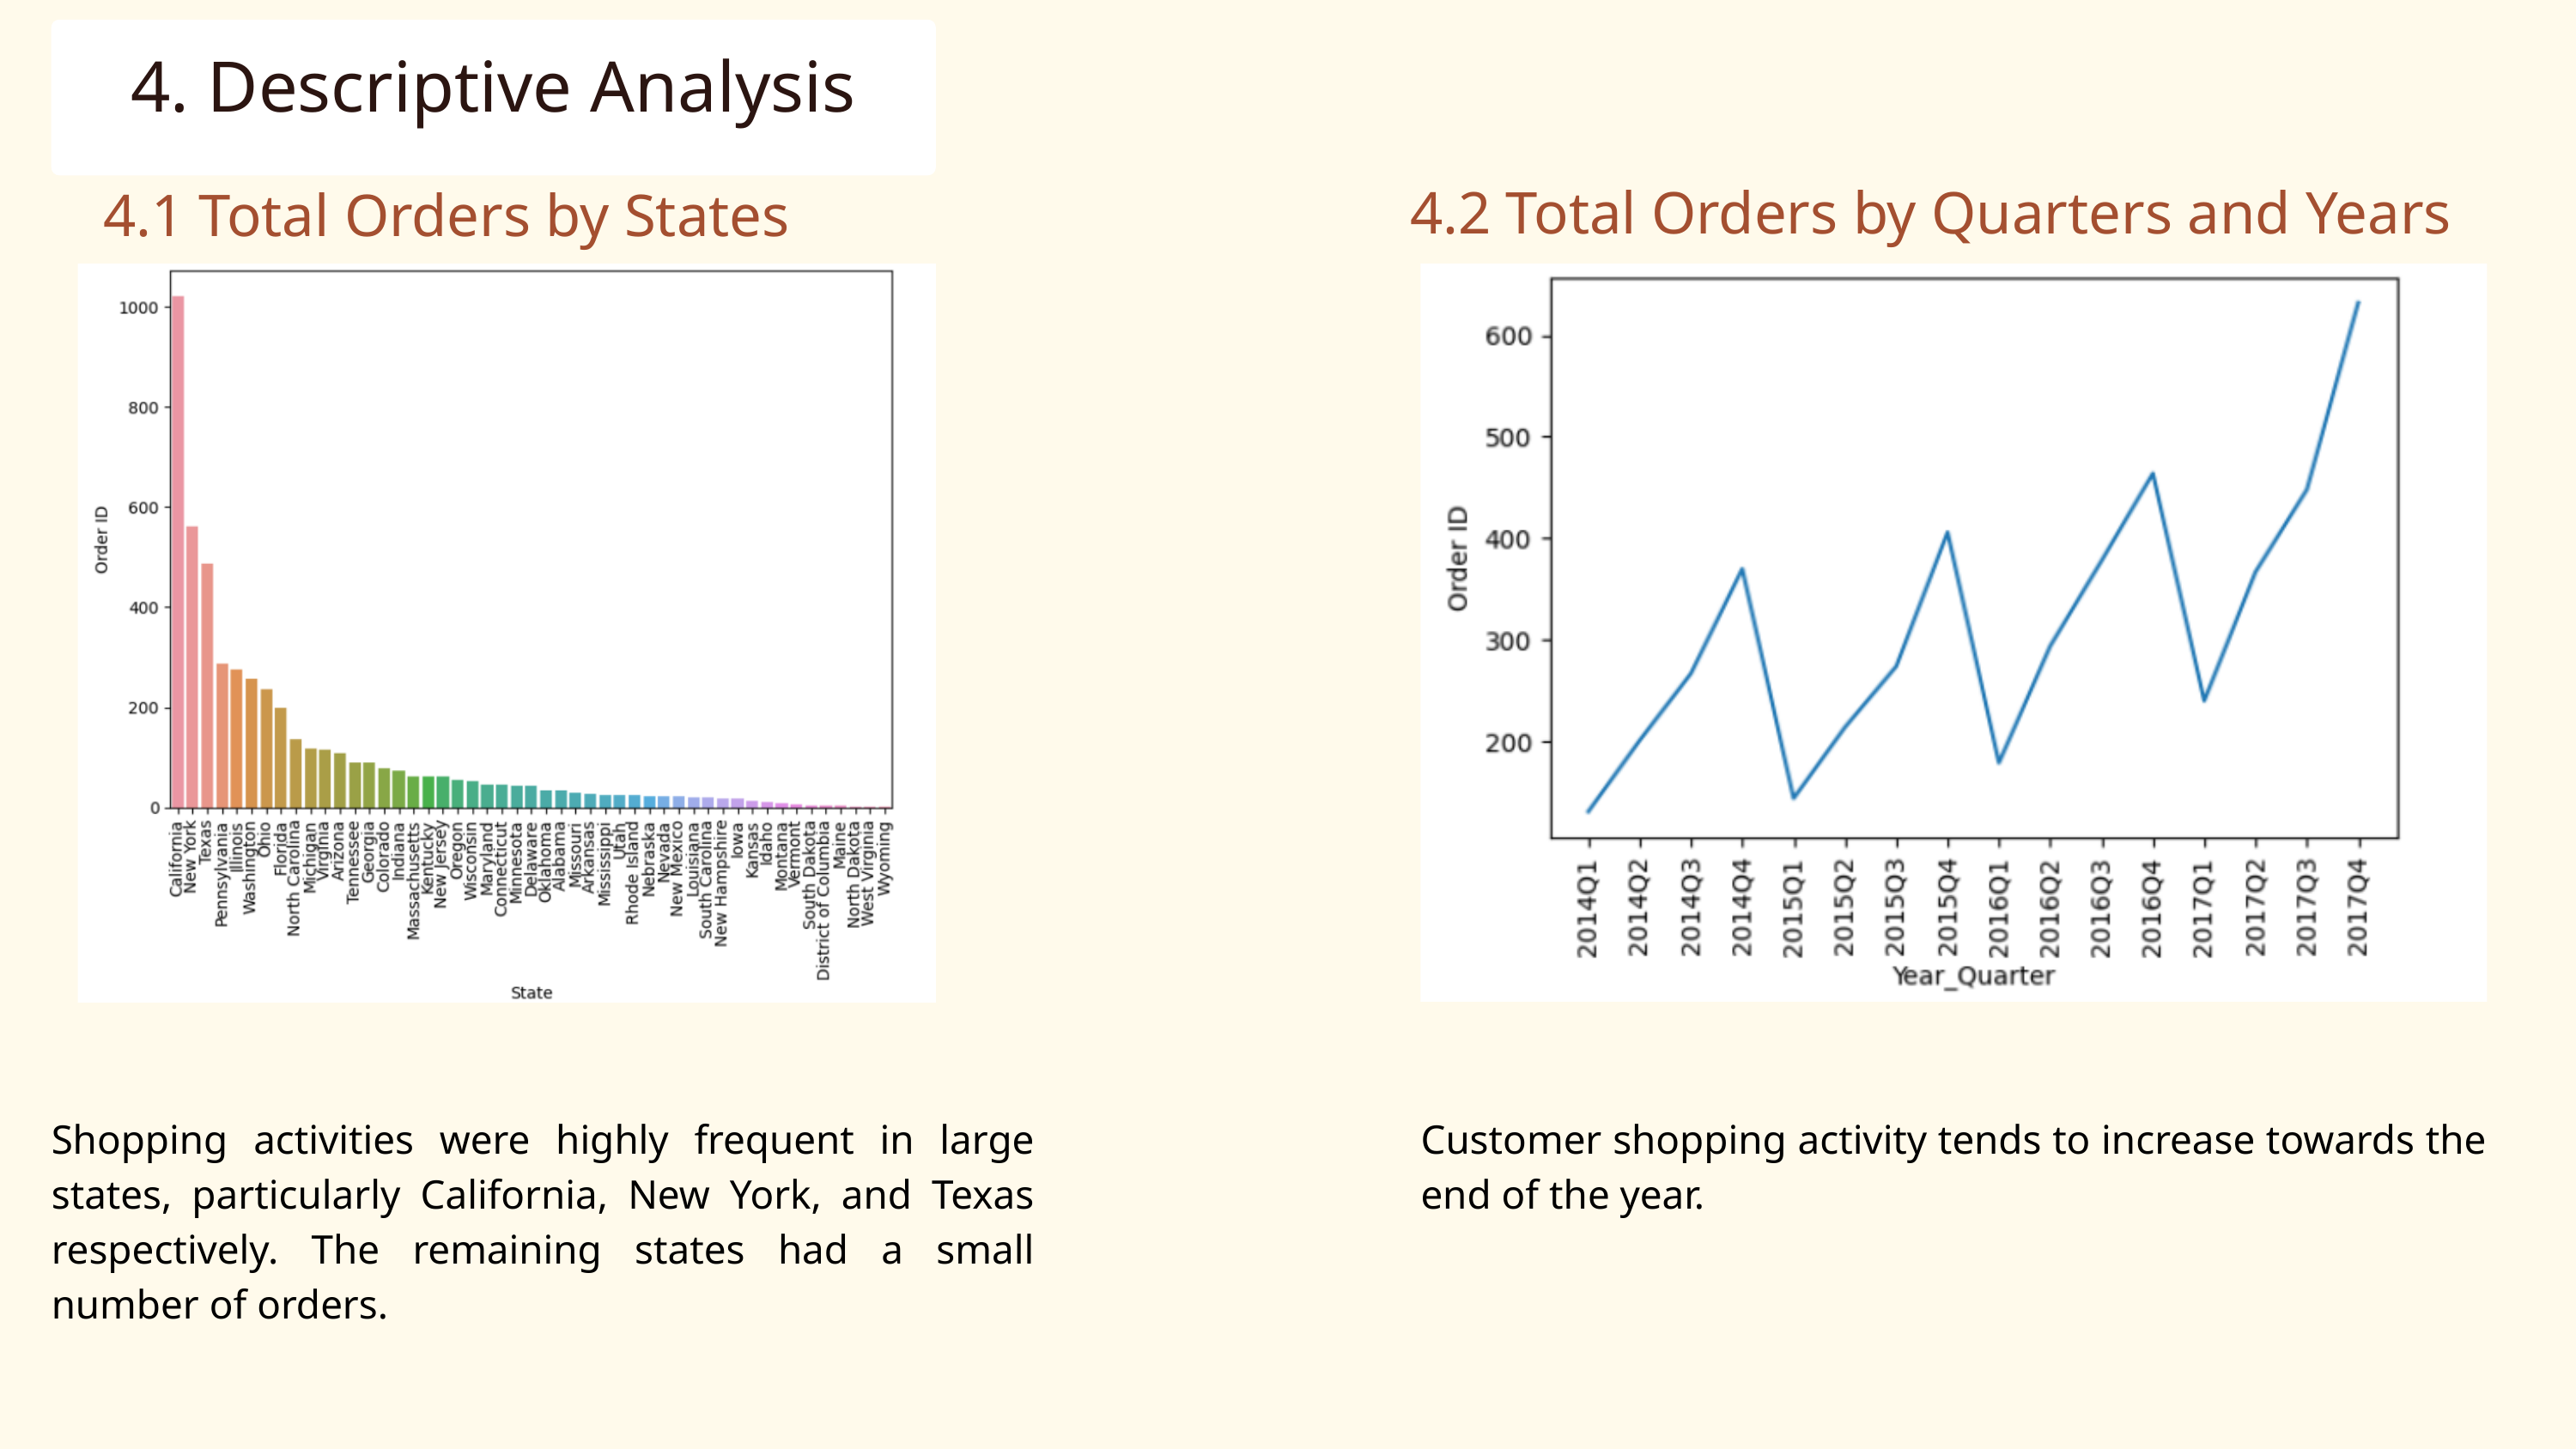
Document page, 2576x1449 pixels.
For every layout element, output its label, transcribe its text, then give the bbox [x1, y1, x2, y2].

text_box [77, 264, 936, 1003]
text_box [51, 19, 937, 176]
text_box Customer shopping activity tends to increase towards the end of the year. [1420, 1106, 2488, 1217]
text_box 4.1 Total Orders by States [77, 182, 816, 249]
text_box 4.2 Total Orders by Quarters and Years [1389, 164, 2488, 246]
text_box [1420, 264, 2488, 1002]
text_box Shopping activities were highly frequent in large states, particularly California, New York, and Texas respectively. The remaining states had a small number of orders. [51, 1106, 1035, 1383]
